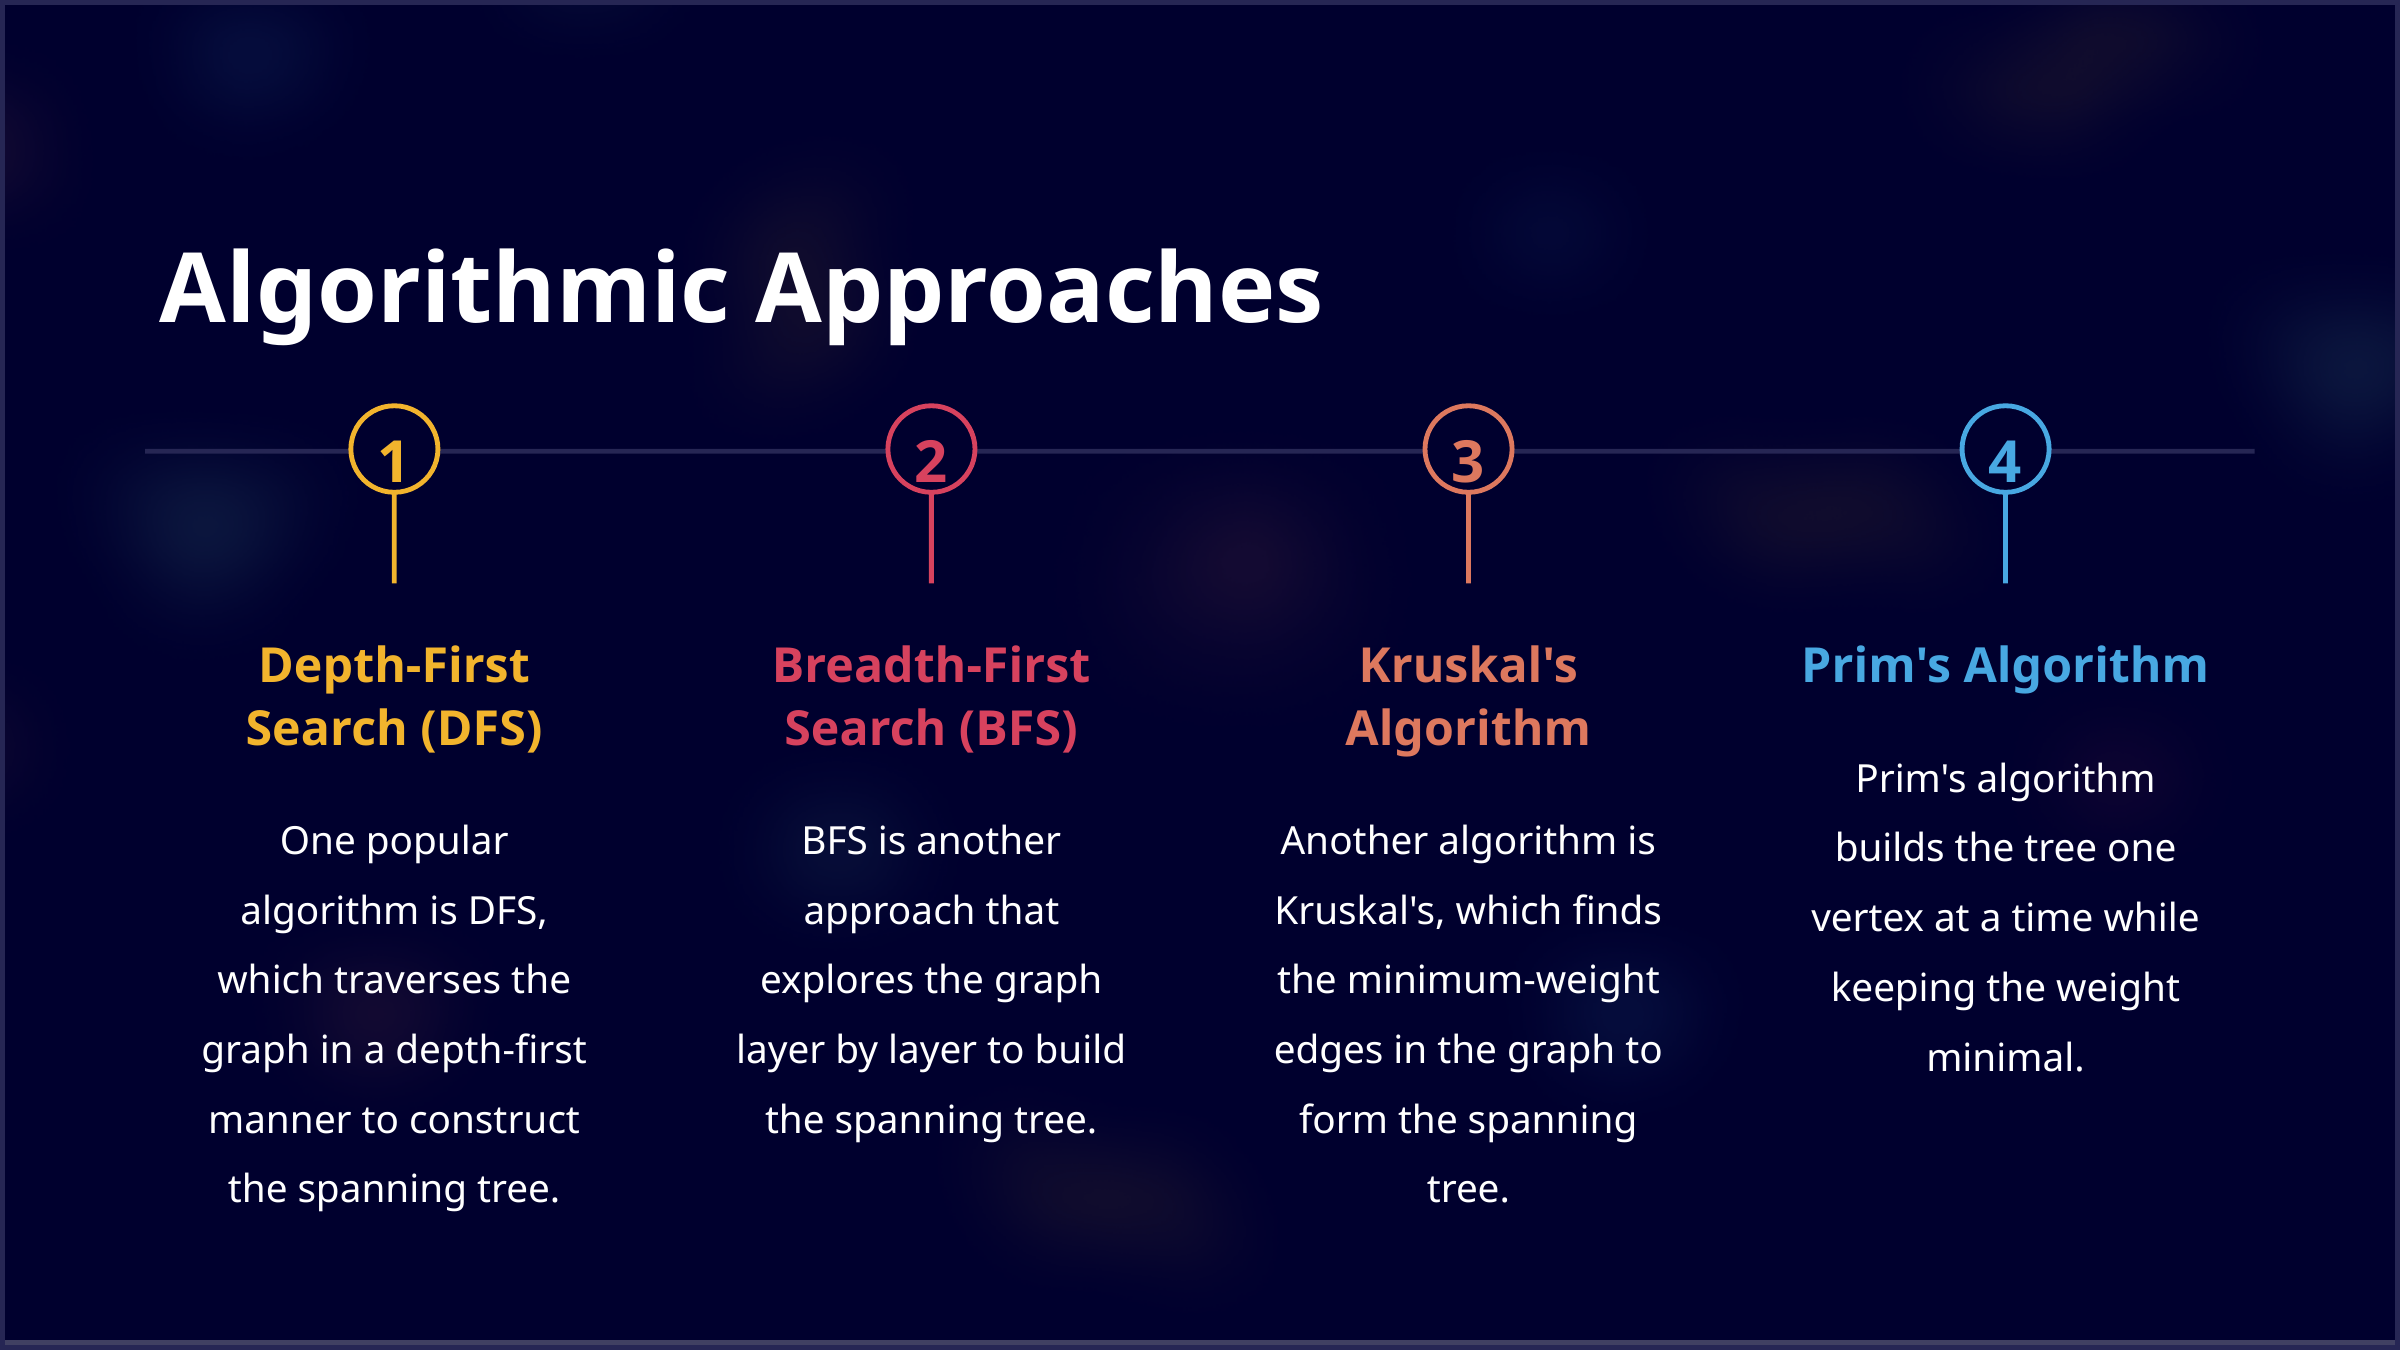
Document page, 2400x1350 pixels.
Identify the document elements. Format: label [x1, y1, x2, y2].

text_box [0, 1340, 2400, 1350]
picture [0, 0, 2400, 1340]
